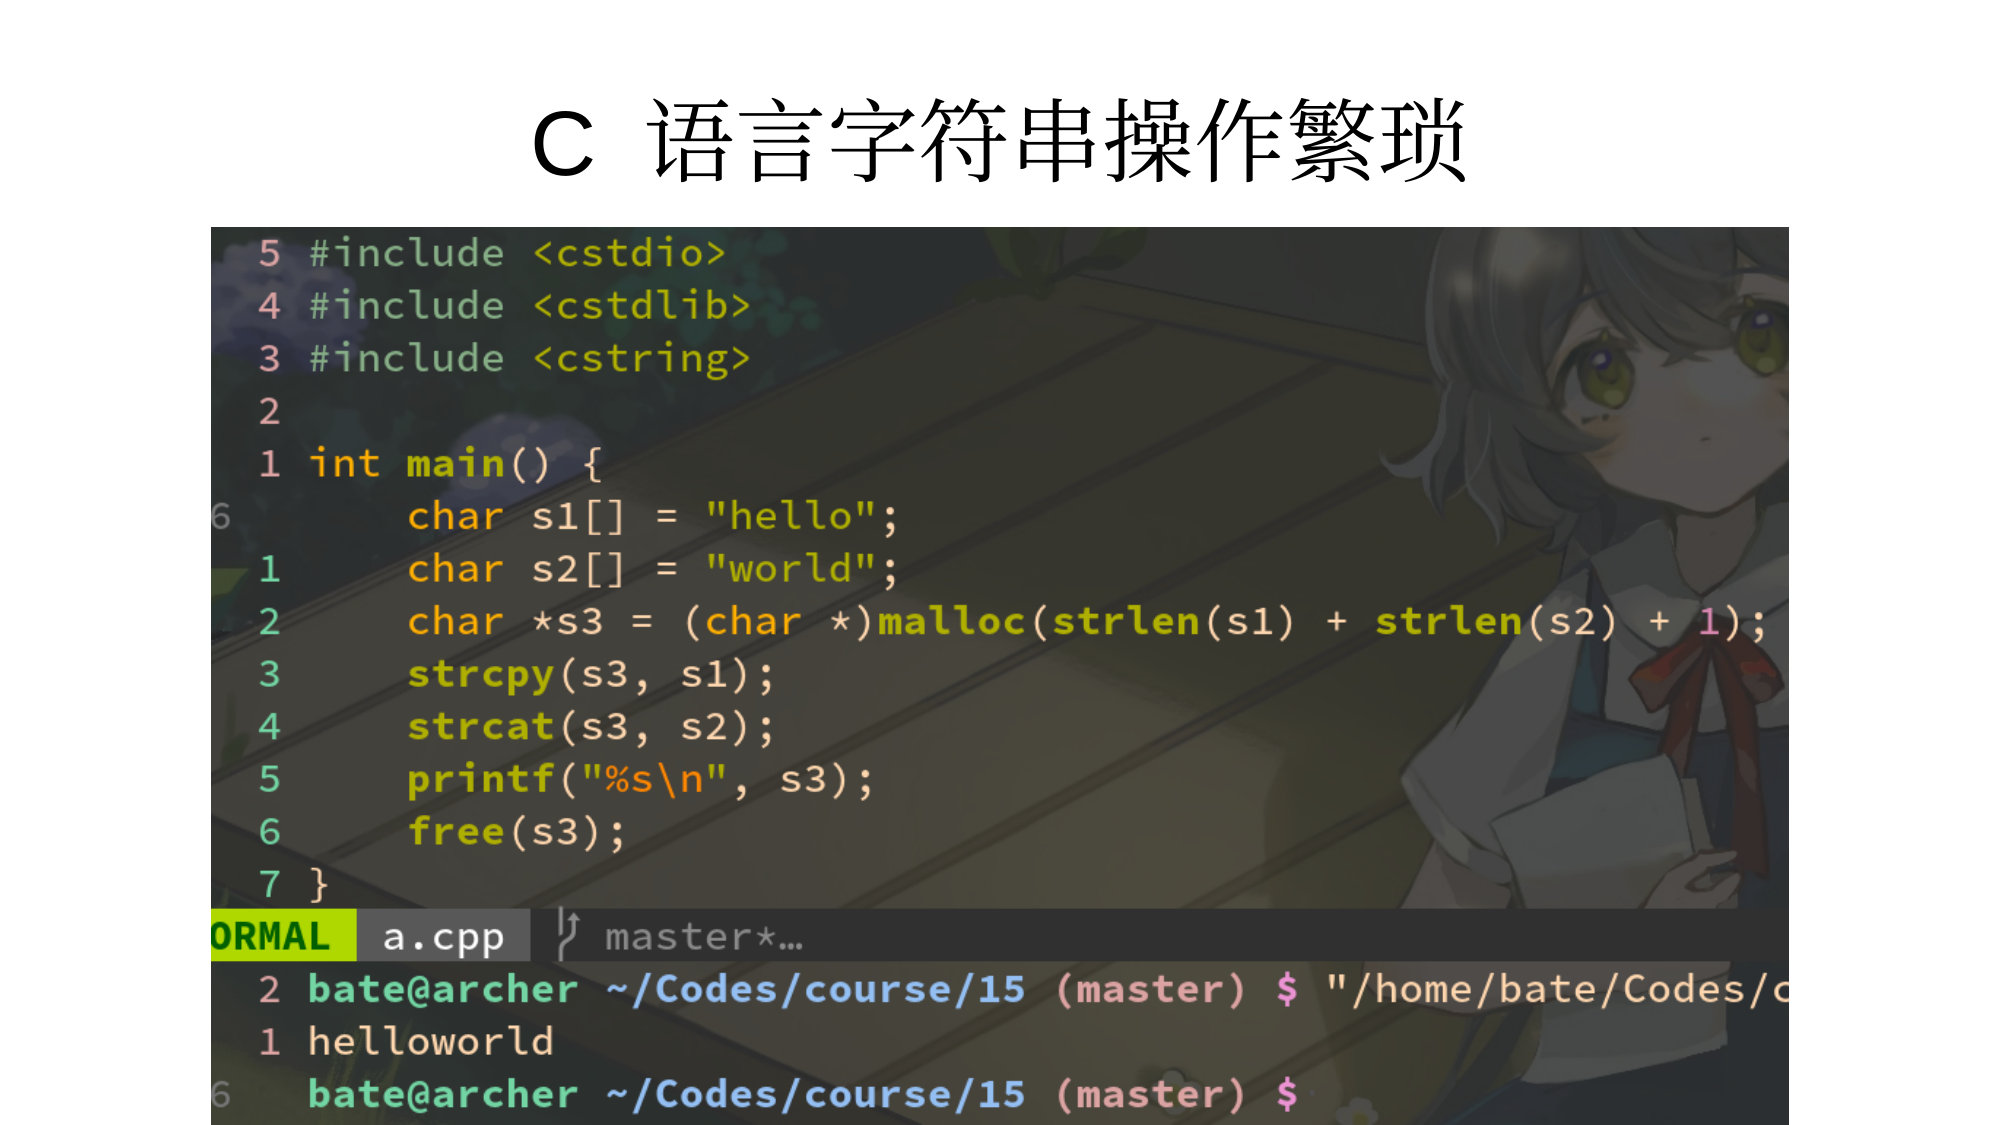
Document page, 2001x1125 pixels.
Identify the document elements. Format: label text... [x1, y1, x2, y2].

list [211, 227, 1789, 1125]
title C 语言字符串操作繁琐 [99, 44, 1901, 233]
